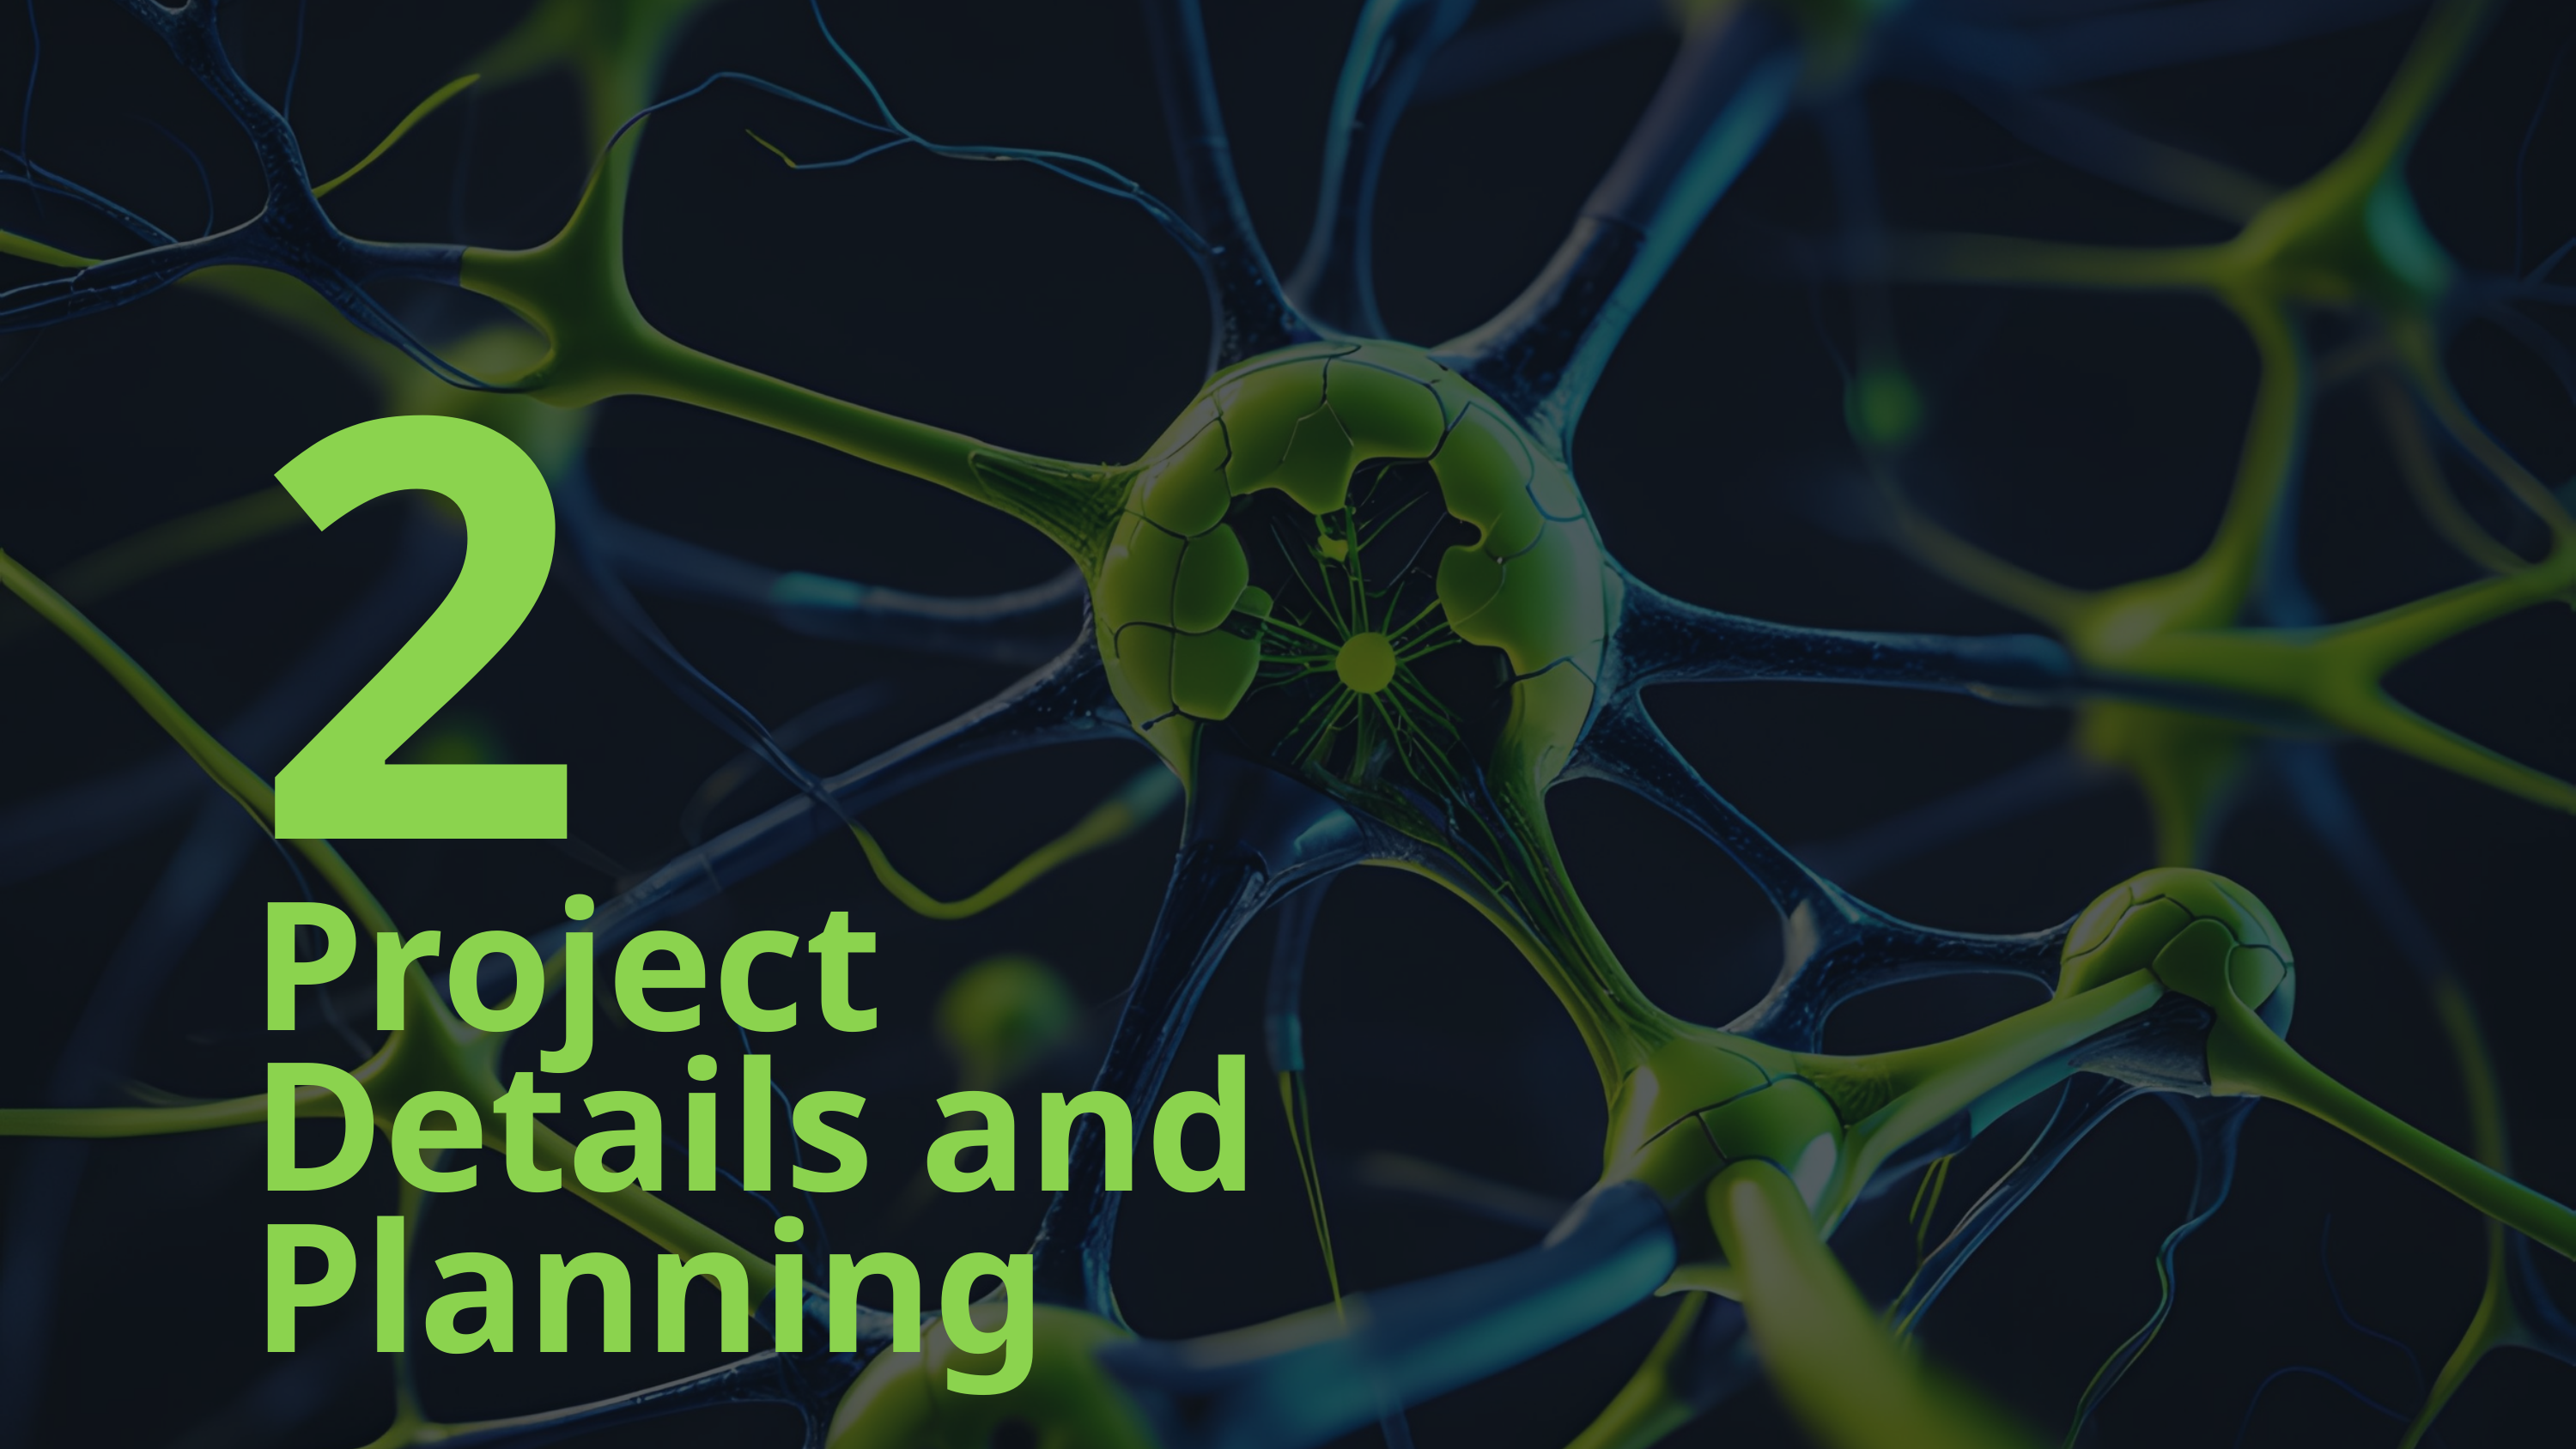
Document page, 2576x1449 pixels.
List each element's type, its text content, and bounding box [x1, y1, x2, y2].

text_box 2 [252, 370, 484, 956]
text_box Project Details and Planning [252, 905, 1331, 1388]
text_box [0, 0, 2576, 1449]
